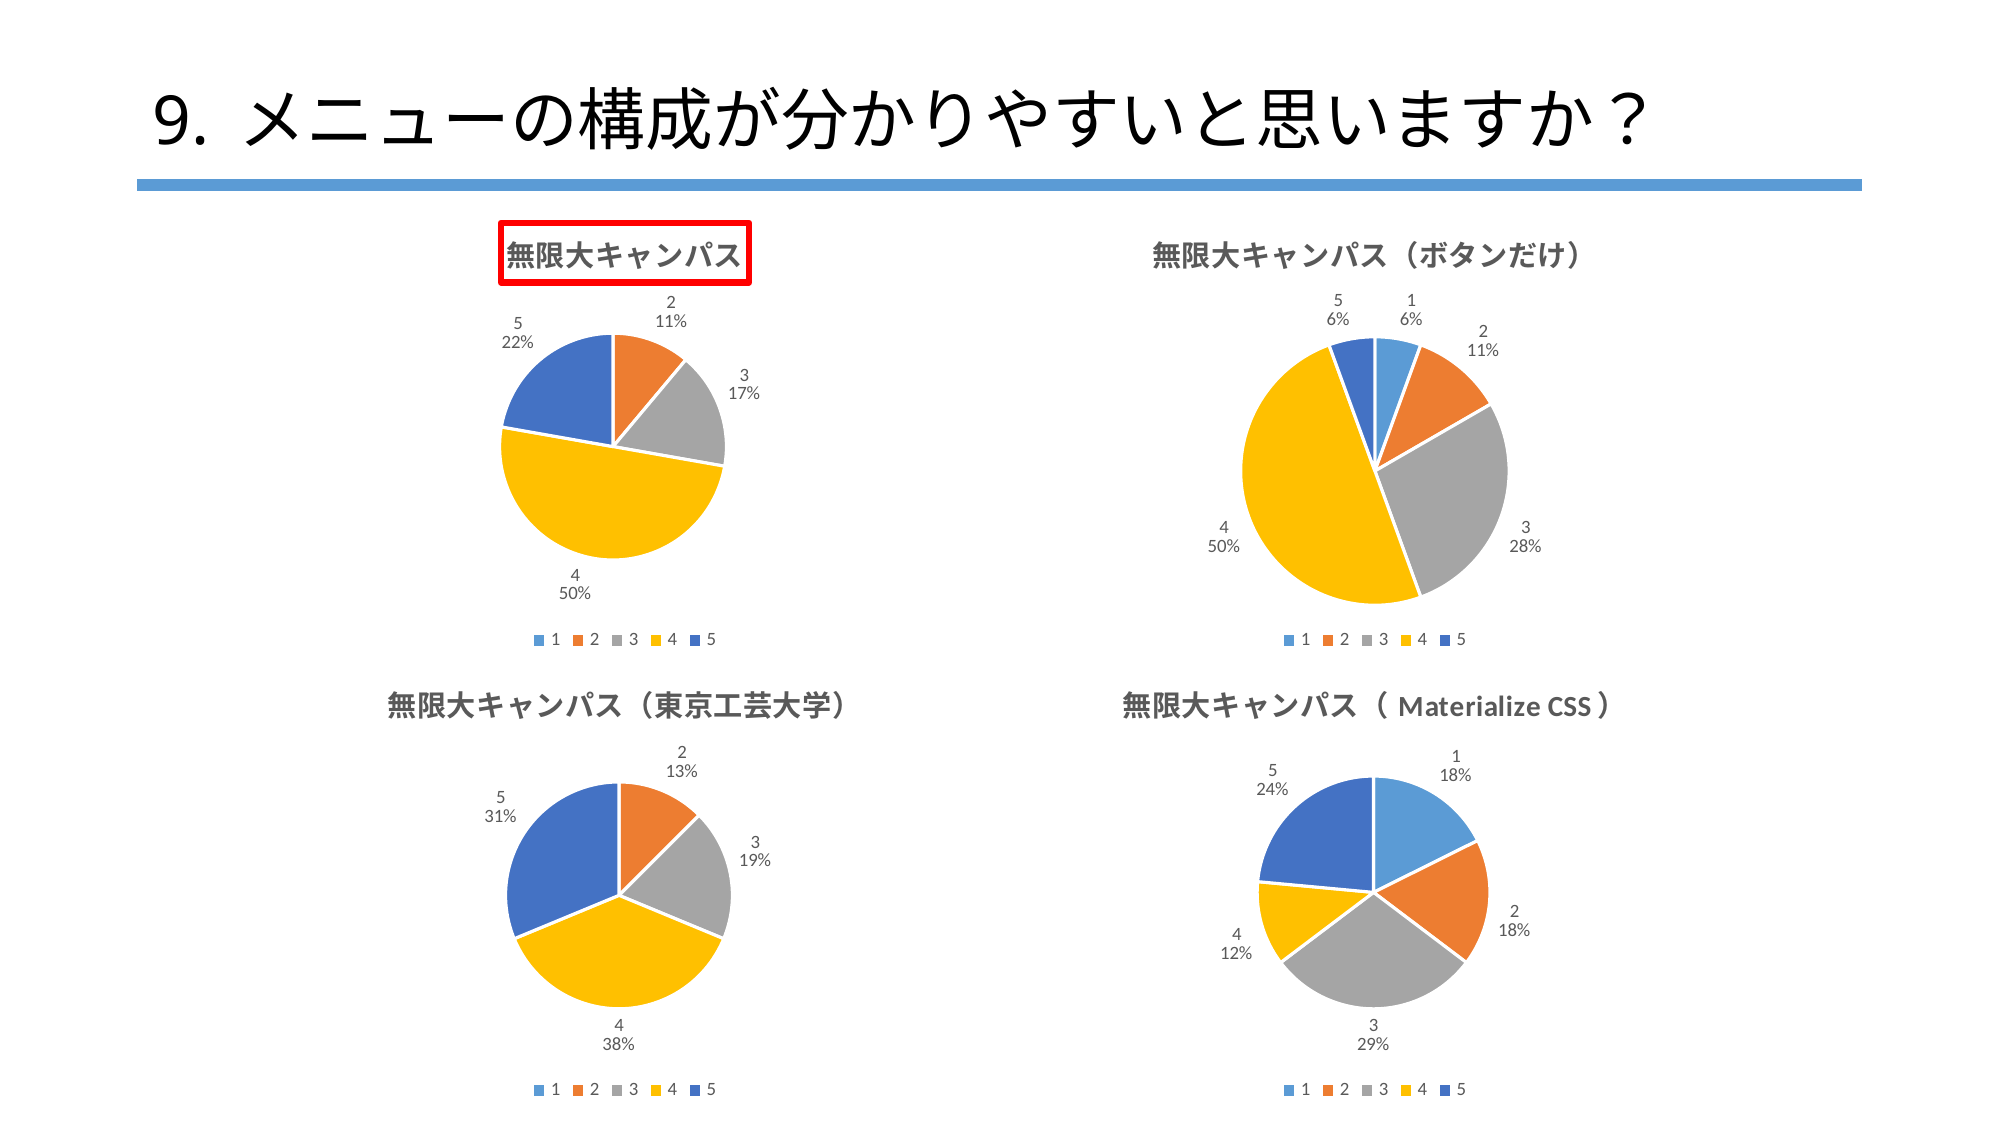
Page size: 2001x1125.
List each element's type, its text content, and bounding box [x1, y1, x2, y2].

chart [249, 205, 1750, 1106]
text_box 9. メニューの構成が分かりやすいと思いますか？ [137, 59, 1863, 184]
